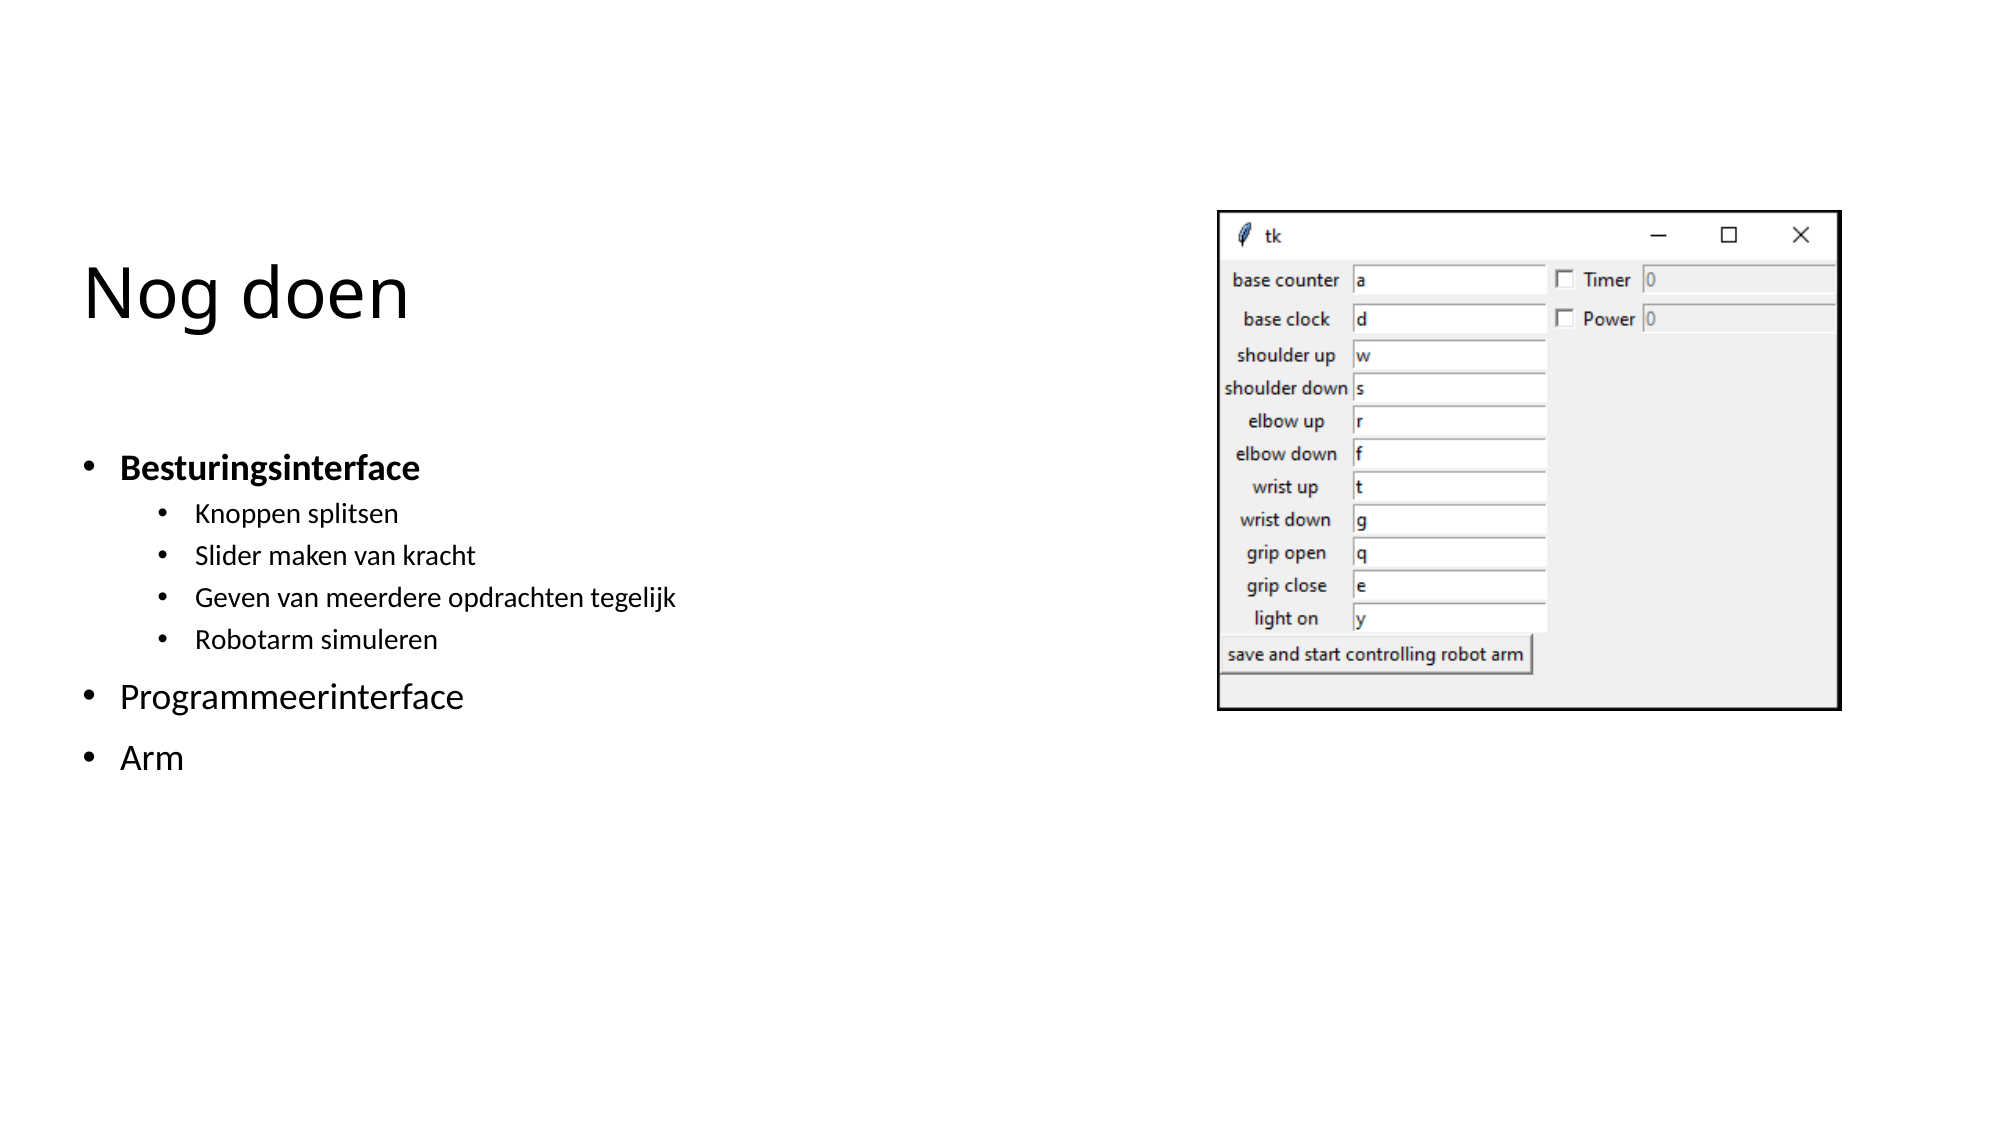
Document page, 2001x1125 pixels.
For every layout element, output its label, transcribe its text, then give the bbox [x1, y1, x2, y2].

picture [1217, 210, 1842, 711]
list Besturingsinterface Knoppen splitsen Slider maken van kracht Geven van meerdere opdrachten tegelijk Robotarm simuleren Programmeerinterface Arm [67, 440, 807, 1014]
title Nog doen [67, 162, 807, 342]
